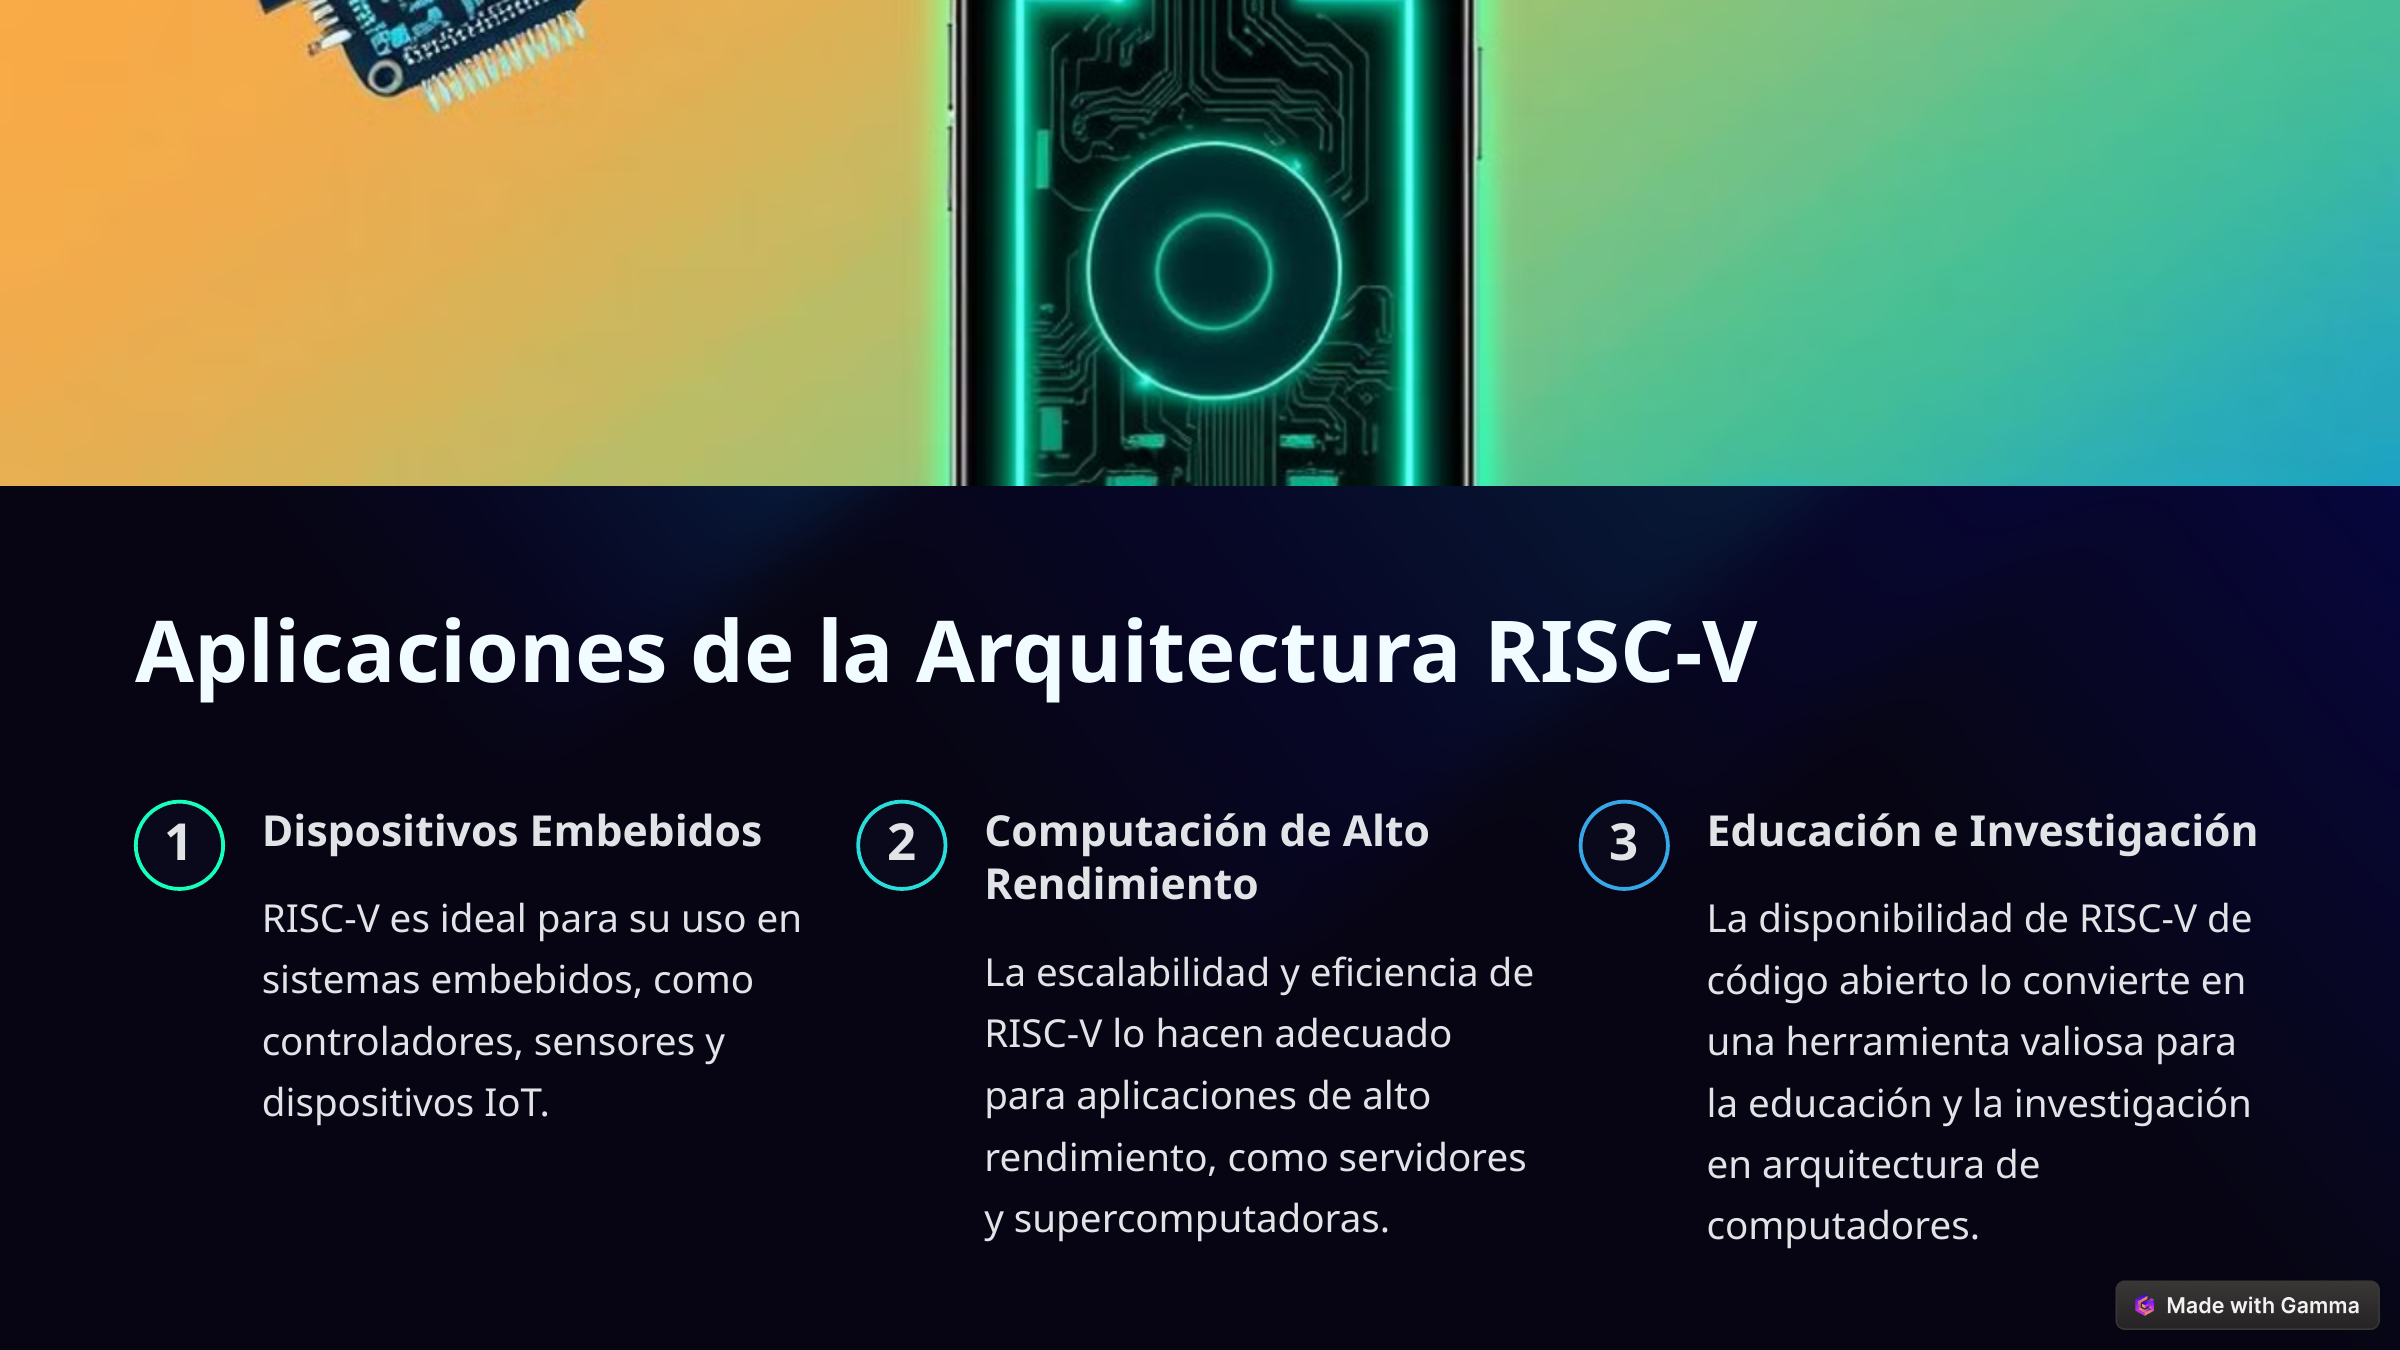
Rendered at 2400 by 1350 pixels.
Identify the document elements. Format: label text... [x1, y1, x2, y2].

text_box 2 [887, 819, 917, 872]
text_box Dispositivos Embebidos [261, 801, 746, 856]
text_box La escalabilidad y eficiencia de RISC-V lo hacen adecuado para aplicaciones de alto rendimiento, como servidores y supercomputadoras. [984, 932, 1542, 1244]
text_box [135, 801, 224, 889]
text_box RISC-V es ideal para su uso en sistemas embebidos, como controladores, sensores y dispositivos IoT. [261, 878, 820, 1128]
text_box Educación e Investigación [1706, 801, 2234, 856]
text_box [858, 801, 946, 889]
text_box 3 [1609, 819, 1640, 872]
text_box La disponibilidad de RISC-V de código abierto lo convierte en una herramienta valiosa para la educación y la investigación en arquitectura de computadores. [1706, 878, 2265, 1190]
text_box [1580, 801, 1668, 889]
text_box 1 [168, 819, 191, 872]
picture [2106, 1271, 2389, 1339]
text_box Aplicaciones de la Arquitectura RISC-V [135, 591, 1706, 700]
picture [0, 0, 2400, 486]
text_box Computación de Alto Rendimiento [984, 801, 1542, 910]
